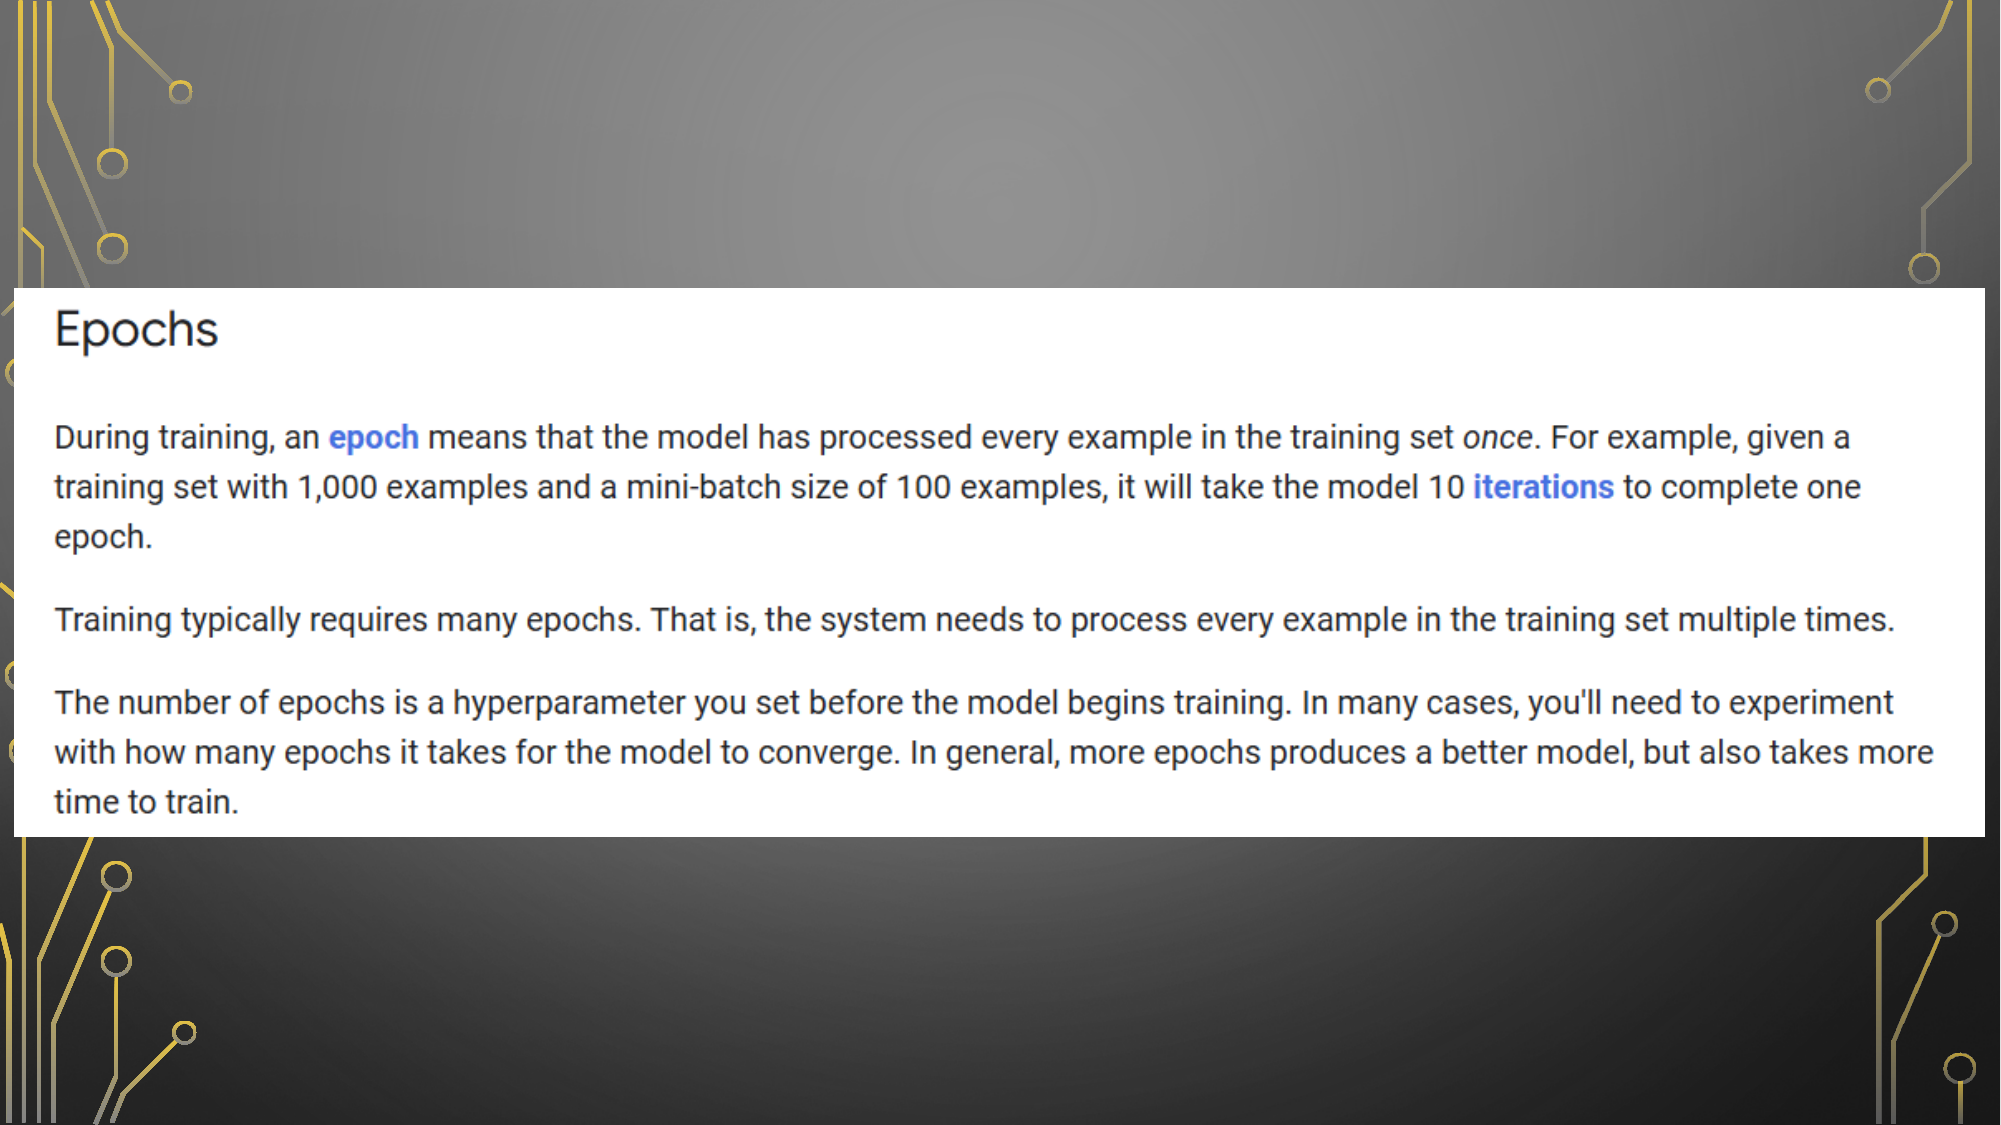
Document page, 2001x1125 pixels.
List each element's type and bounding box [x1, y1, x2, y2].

picture [14, 287, 1986, 837]
